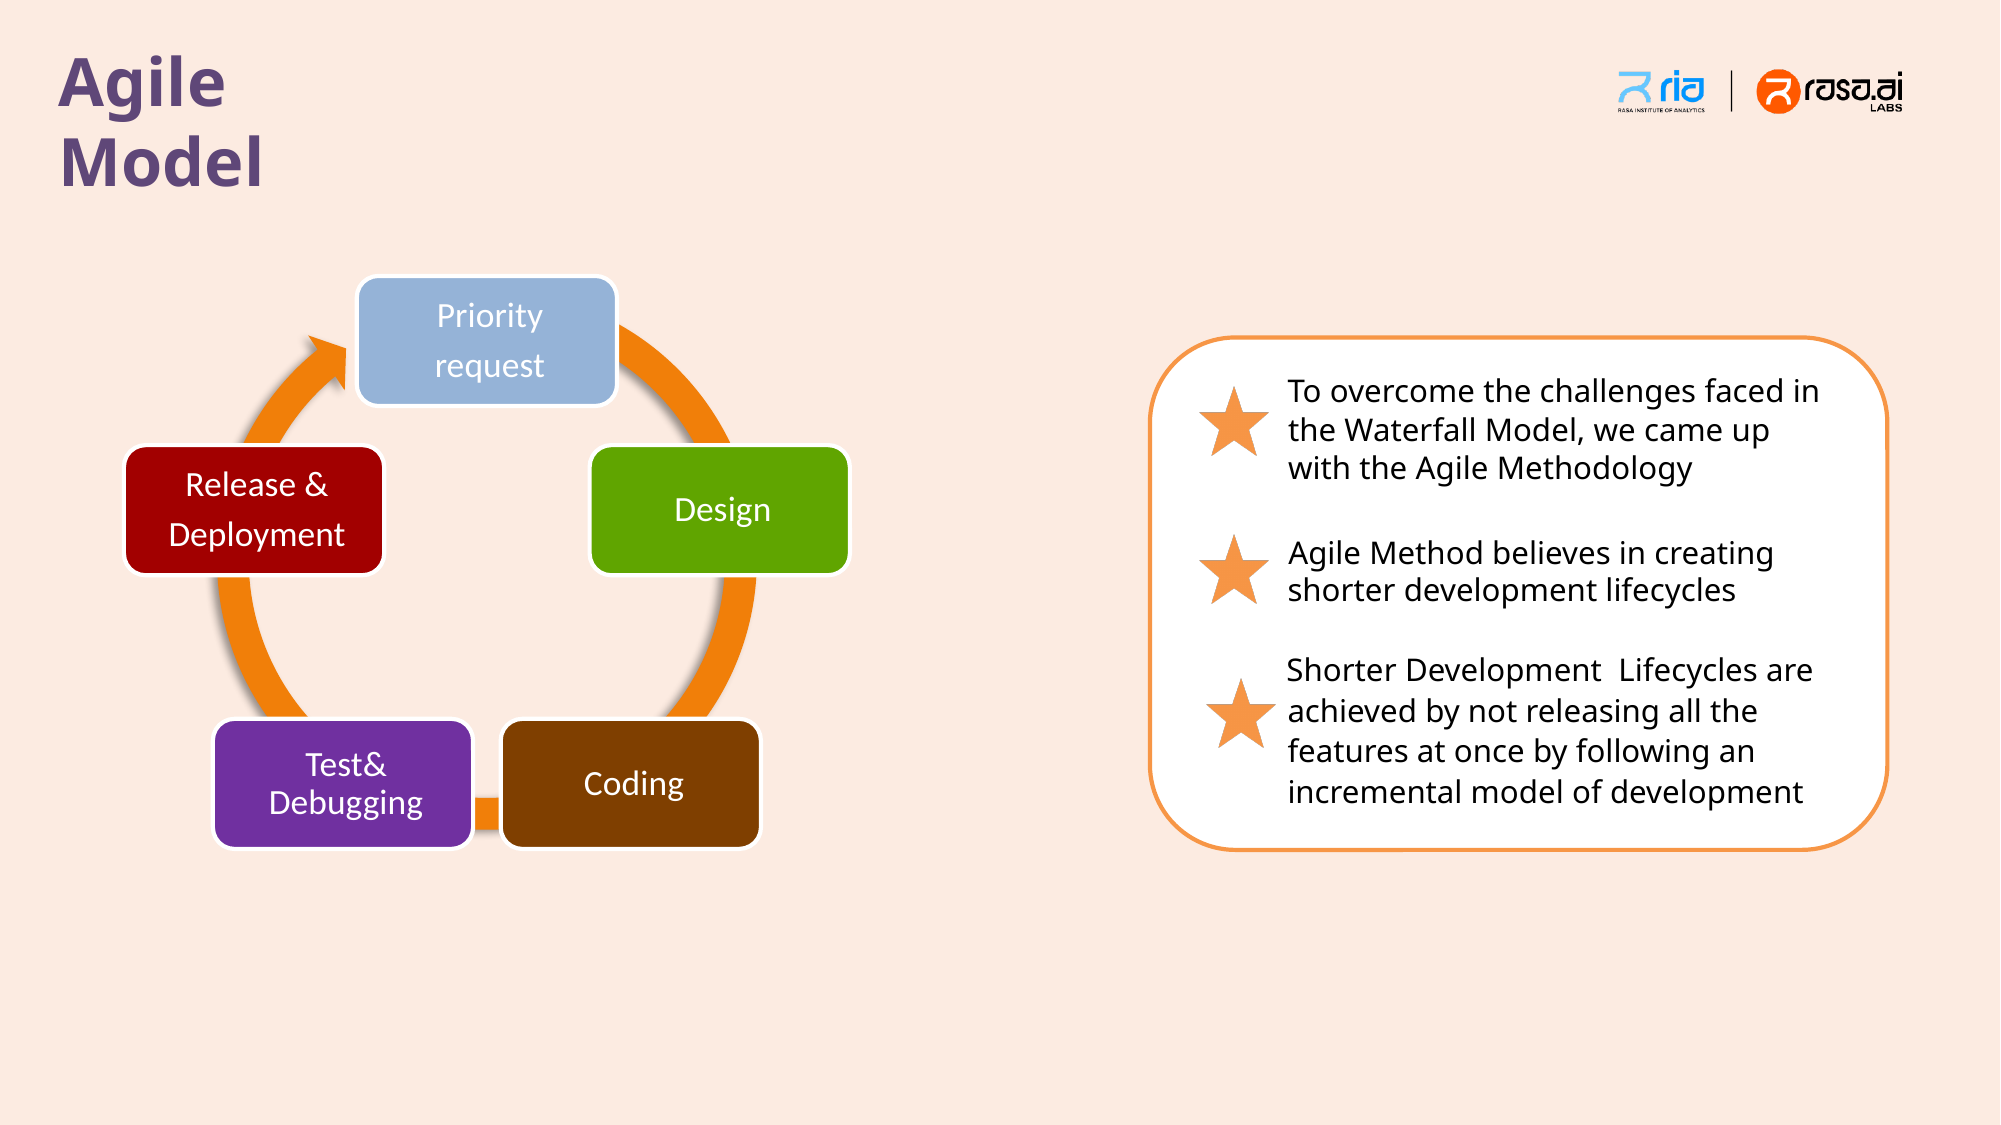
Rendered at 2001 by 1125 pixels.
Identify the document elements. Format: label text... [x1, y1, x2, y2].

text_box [56, 275, 918, 850]
text_box To overcome the challenges faced in the Waterfall Model, we came up with the Agile Methodology [1285, 369, 1829, 486]
text_box Agile Method believes in creating shorter development lifecycles [1285, 530, 1848, 608]
text_box Agile Model [56, 37, 449, 201]
picture [1616, 67, 1902, 114]
picture [1192, 378, 1276, 463]
picture [1199, 670, 1283, 755]
picture [1192, 527, 1276, 612]
text_box [1147, 335, 1890, 853]
text_box Shorter Development Lifecycles are achieved by not releasing all the features at once by following an incremental model of development [1284, 644, 1867, 810]
